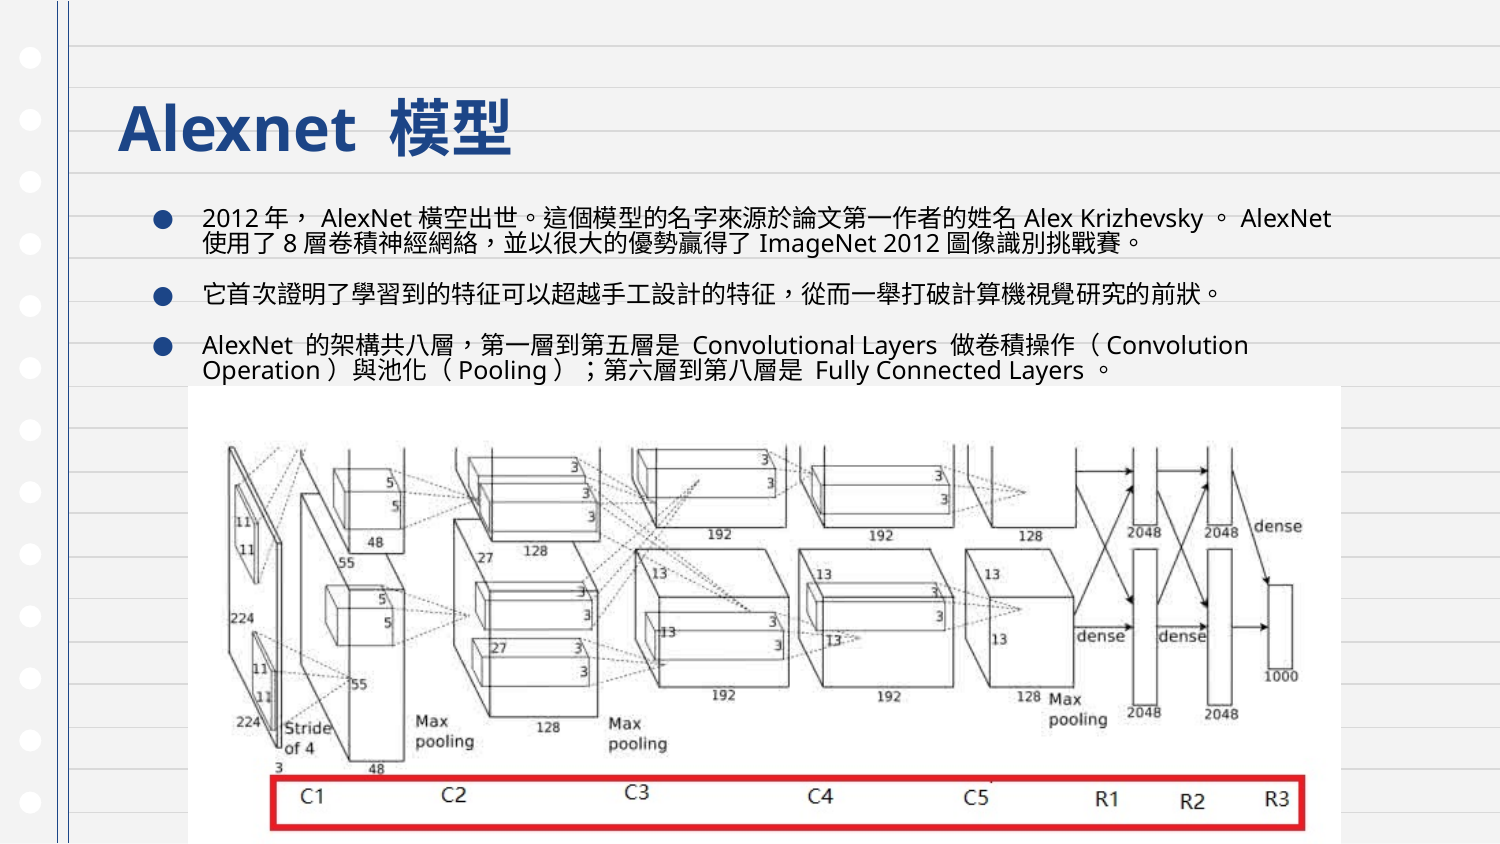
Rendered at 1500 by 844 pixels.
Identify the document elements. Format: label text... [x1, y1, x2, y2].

list 2012年，AlexNet橫空出世。這個模型的名字來源於論文第一作者的姓名Alex Krizhevsky。AlexNet使用了8層卷積神經網絡，並以很大的優勢贏得了ImageNet 2012圖像識別挑戰賽。 它首次證明了學習到的特征可以超越手工設計的特征，從而一舉打破計算機視覺研究的前狀。 AlexNet 的架構共八層，第一層到第五層是 Convolutional Layers 做卷積操作（Convolution Operation）與池化（Pooling）；第六層到第八層是 Fully Connected Layers。 [112, 161, 1376, 727]
picture [188, 386, 1341, 844]
title Alexnet 模型 [118, 88, 1382, 148]
